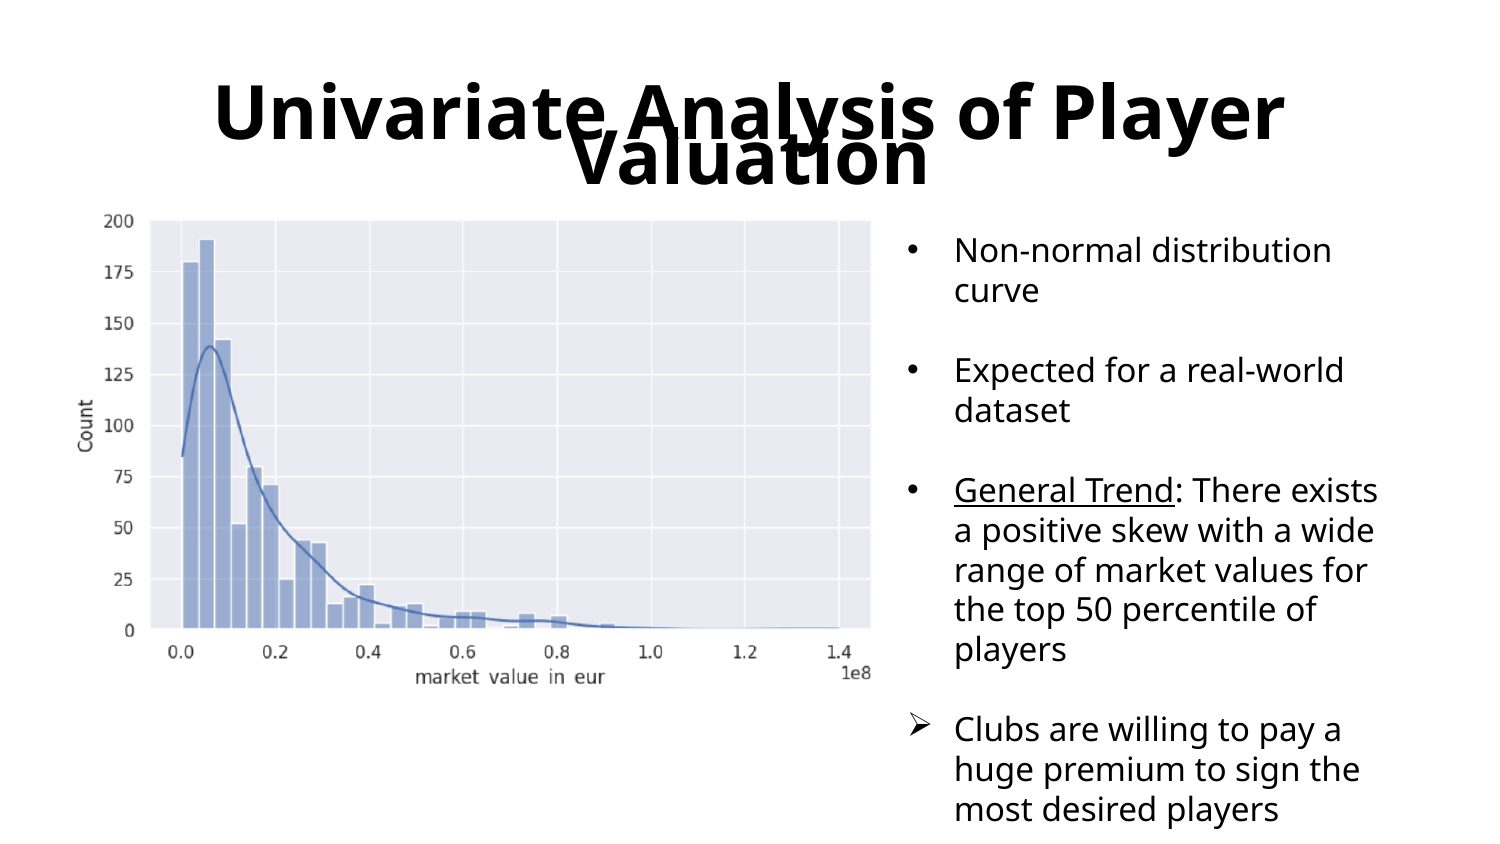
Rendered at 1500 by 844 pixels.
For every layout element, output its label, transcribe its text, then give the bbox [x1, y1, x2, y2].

title Univariate Analysis of Player Valuation [116, 88, 1383, 156]
text_box Non-normal distribution curve Expected for a real-world dataset General Trend: There exists a positive skew with a wide range of market values for the top 50 percentile of players Clubs are willing to pay a huge premium to sign the most desired players [892, 214, 1410, 750]
picture [73, 208, 872, 686]
